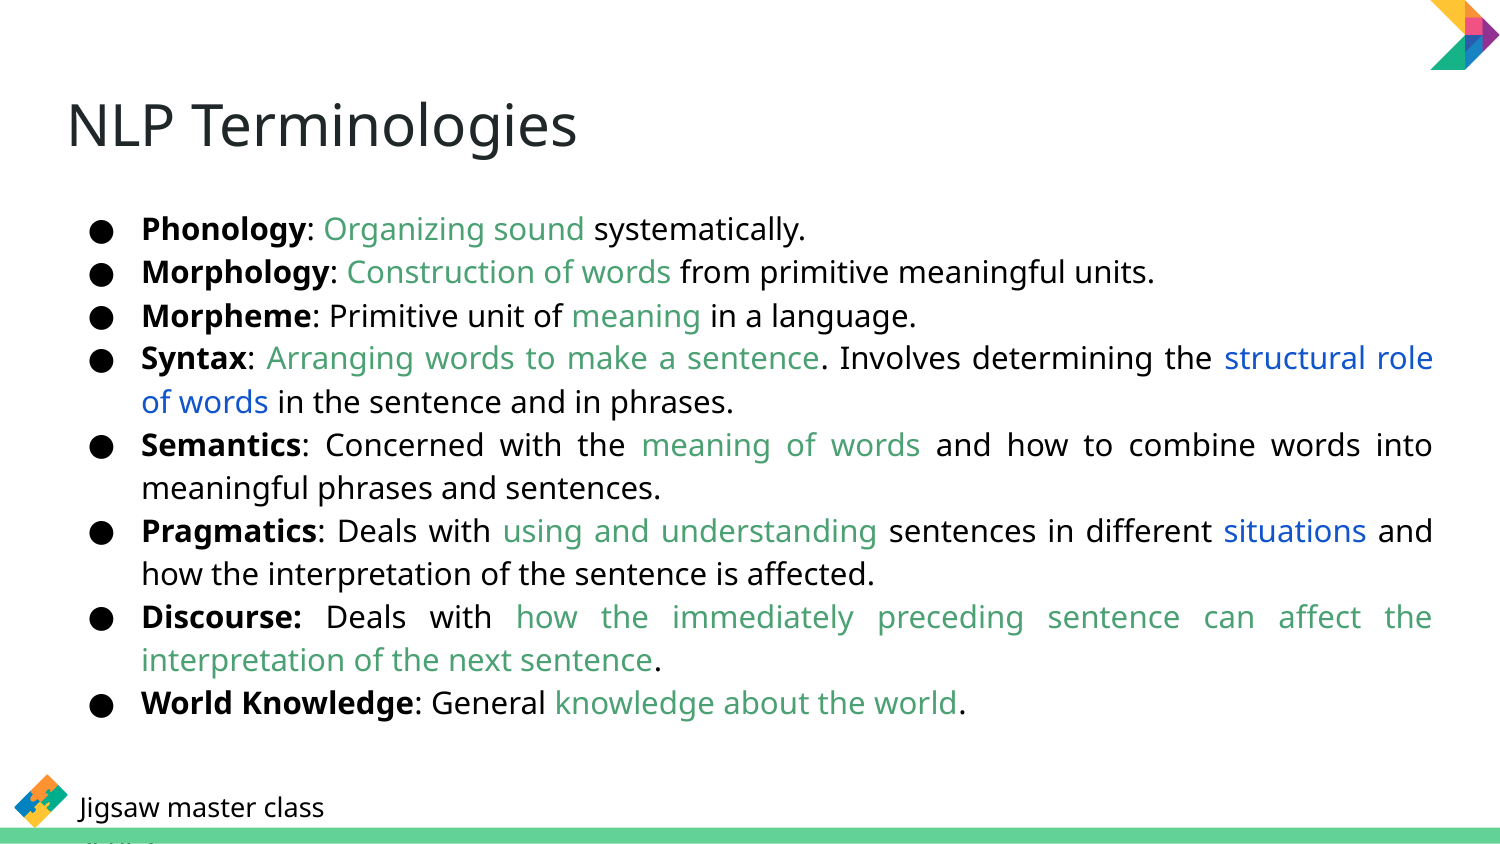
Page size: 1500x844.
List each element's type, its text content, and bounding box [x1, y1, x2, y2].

picture [1430, 0, 1500, 70]
title NLP Terminologies [51, 72, 1449, 167]
list Phonology: Organizing sound systematically. Morphology: Construction of words from primitive meaningful units. Morpheme: Primitive unit of meaning in a language. Syntax: Arranging words to make a sentence. Involves determining the structural role of words in the sentence and in phrases. Semantics: Concerned with the meaning of words and how to combine words into meaningful phrases and sentences. Pragmatics: Deals with using and understanding sentences in different situations and how the interpretation of the sentence is affected. Discourse: Deals with how the immediately preceding sentence can affect the interpretation of the next sentence. World Knowledge: General knowledge about the world. [51, 189, 1449, 750]
